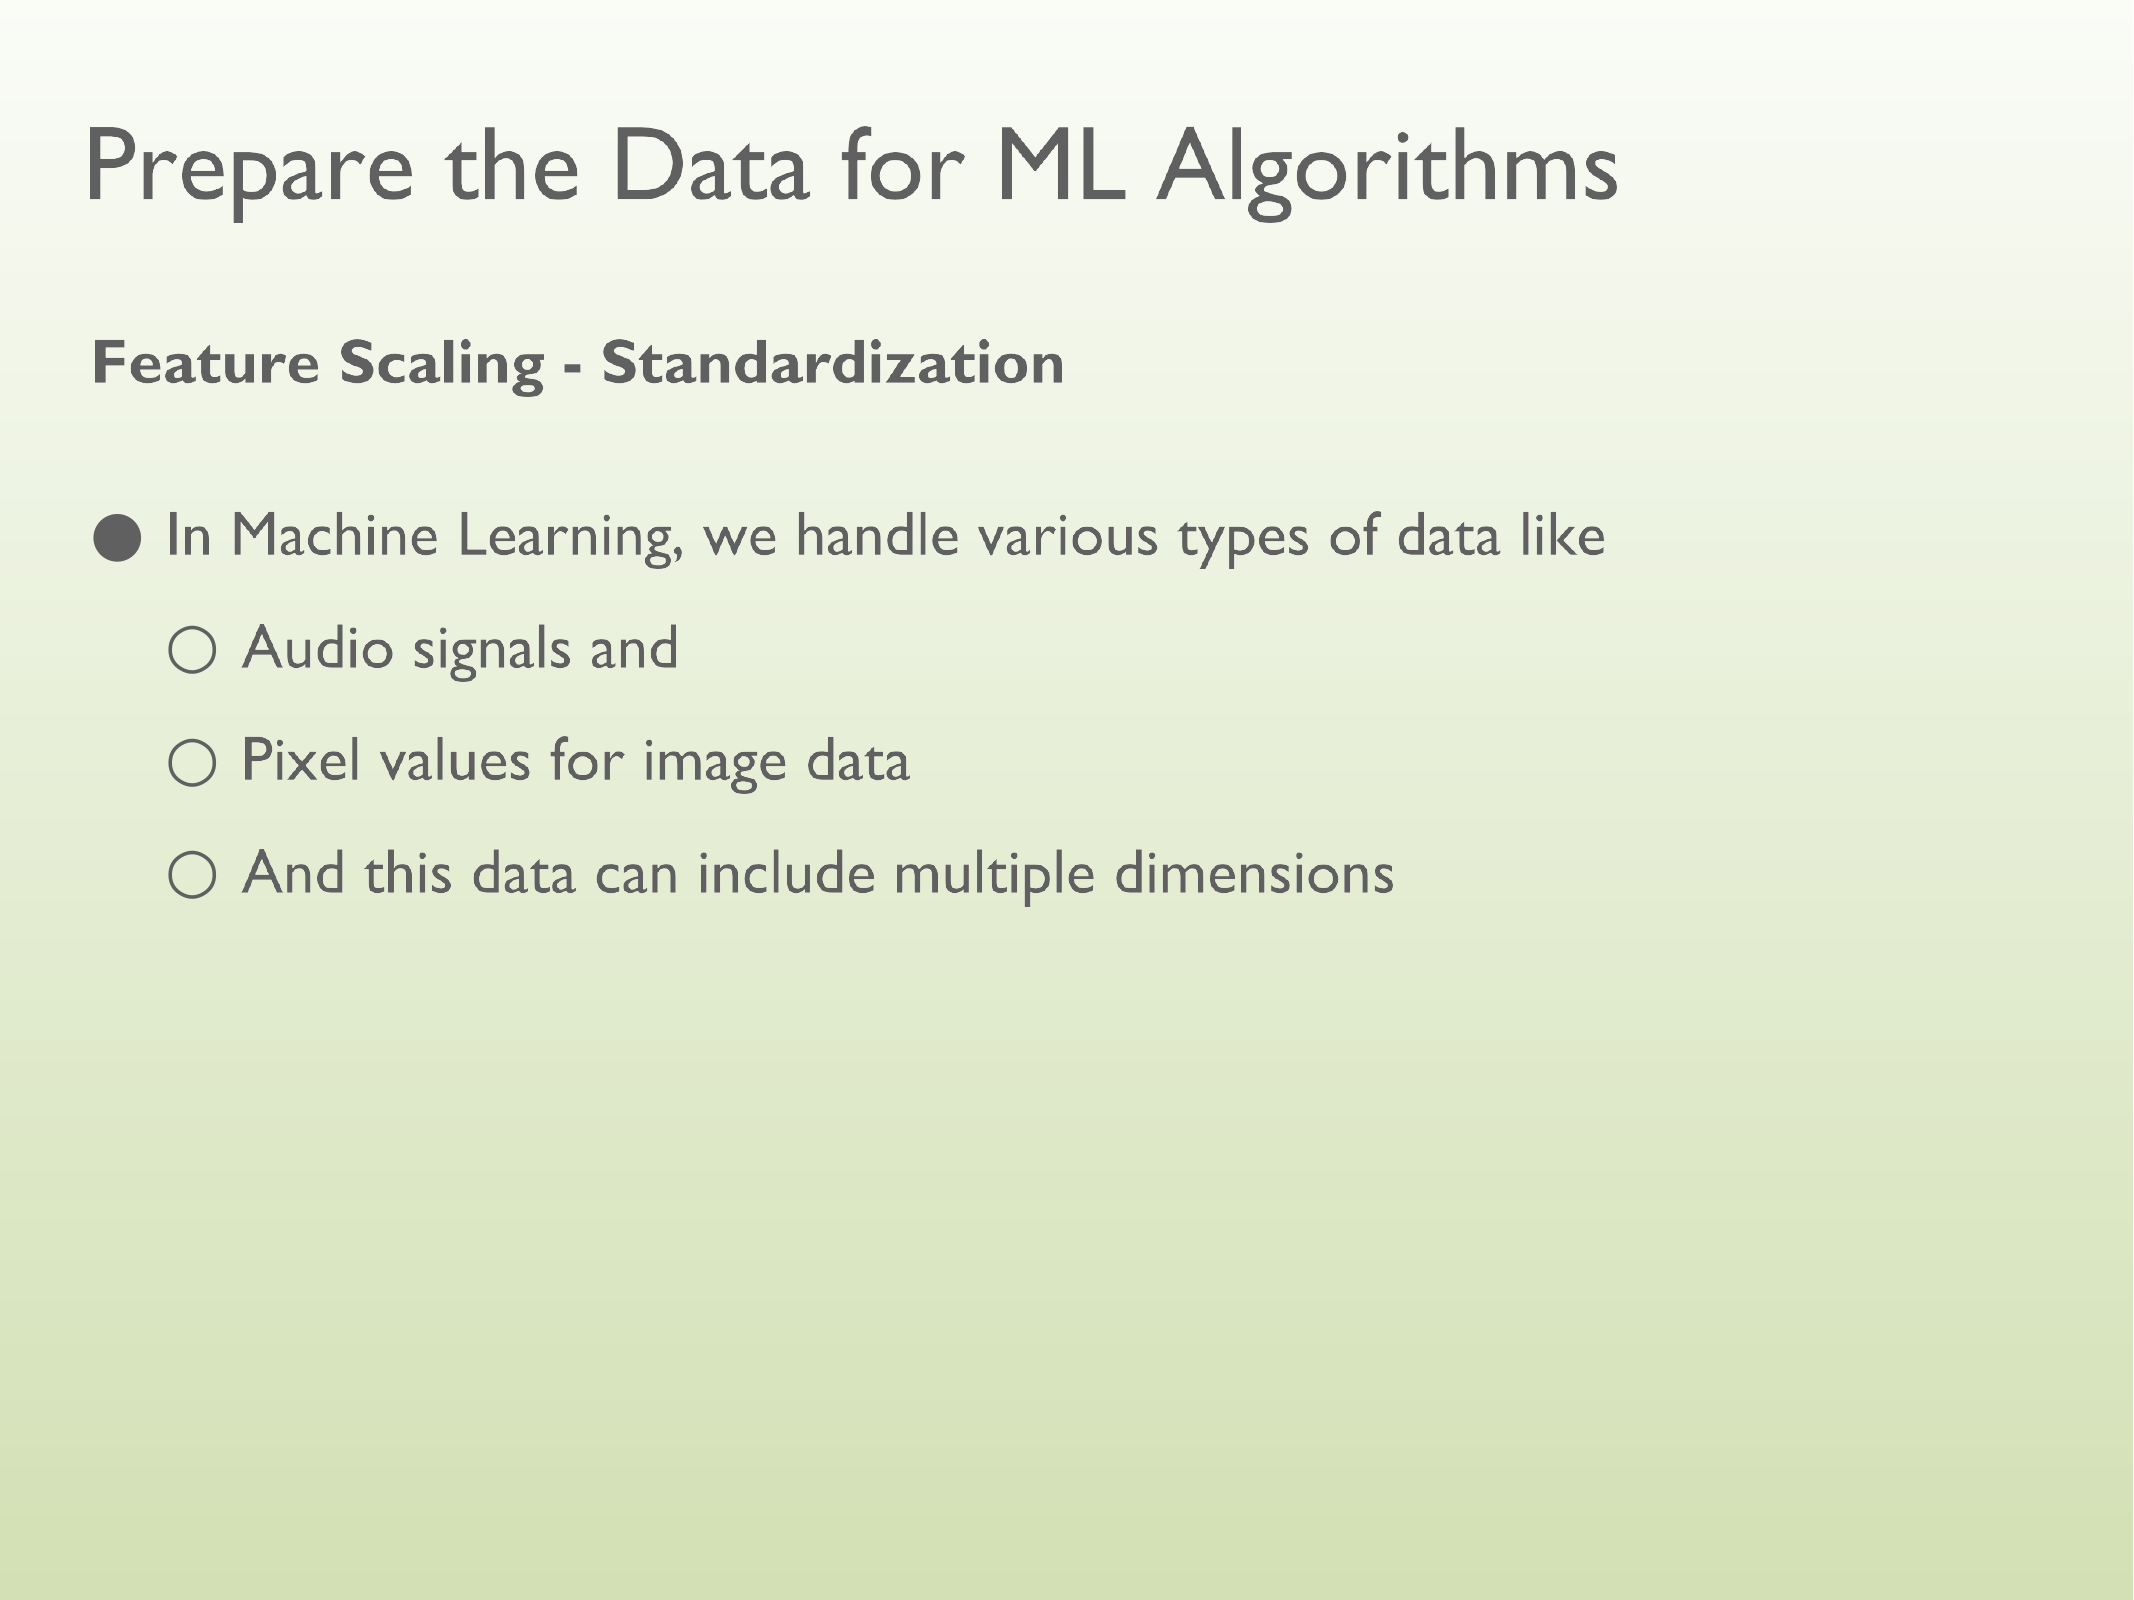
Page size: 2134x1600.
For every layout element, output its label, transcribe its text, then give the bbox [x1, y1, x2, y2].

picture [240, 623, 676, 682]
picture [90, 126, 1617, 223]
text_box ● ○ ○ ○ [88, 452, 206, 905]
picture [245, 736, 910, 795]
picture [95, 339, 1062, 398]
picture [170, 511, 1604, 570]
picture [240, 848, 1394, 907]
